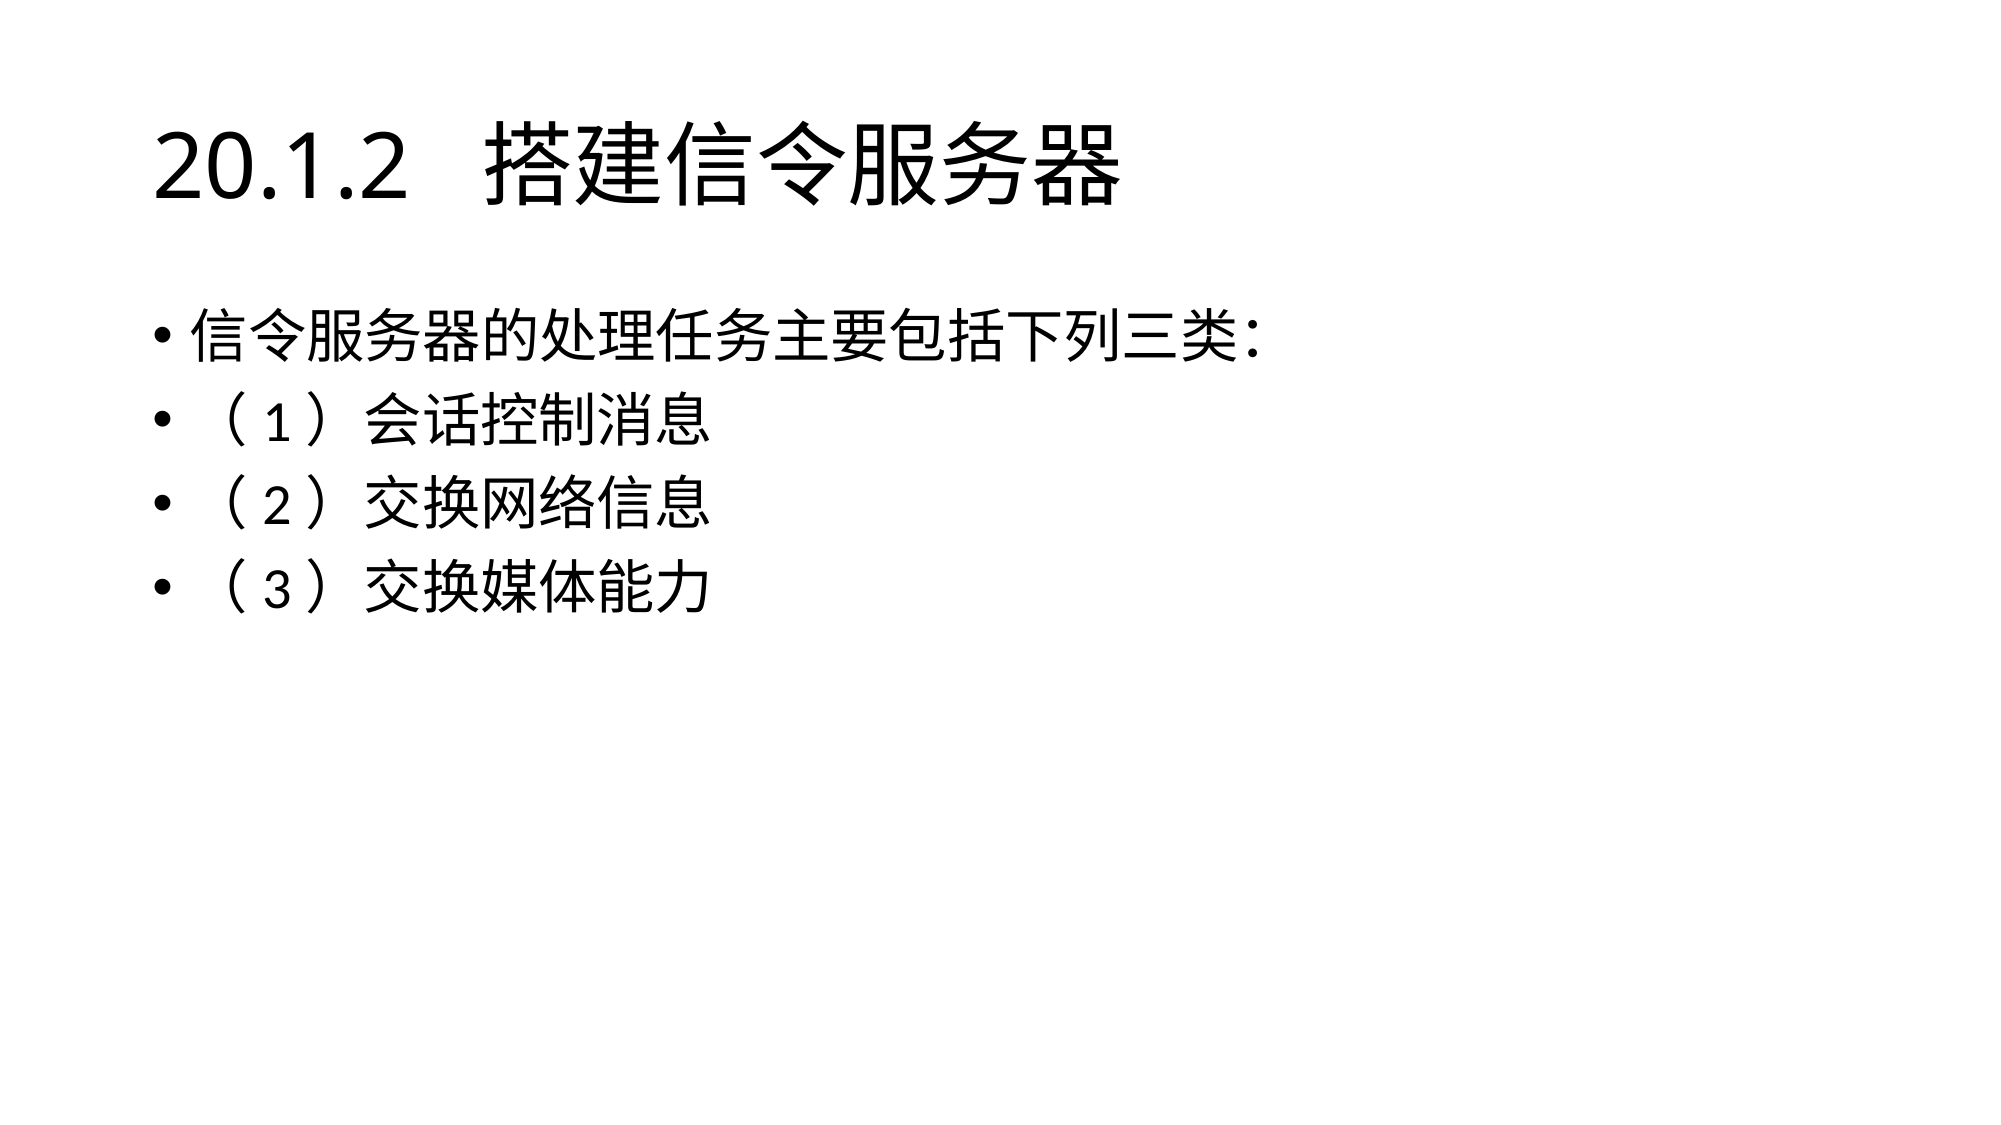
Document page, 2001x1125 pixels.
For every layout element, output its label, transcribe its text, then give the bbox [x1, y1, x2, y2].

list 信令服务器的处理任务主要包括下列三类： （1）会话控制消息 （2）交换网络信息 （3）交换媒体能力 [137, 299, 1863, 1014]
title 20.1.2 搭建信令服务器 [137, 59, 1863, 278]
